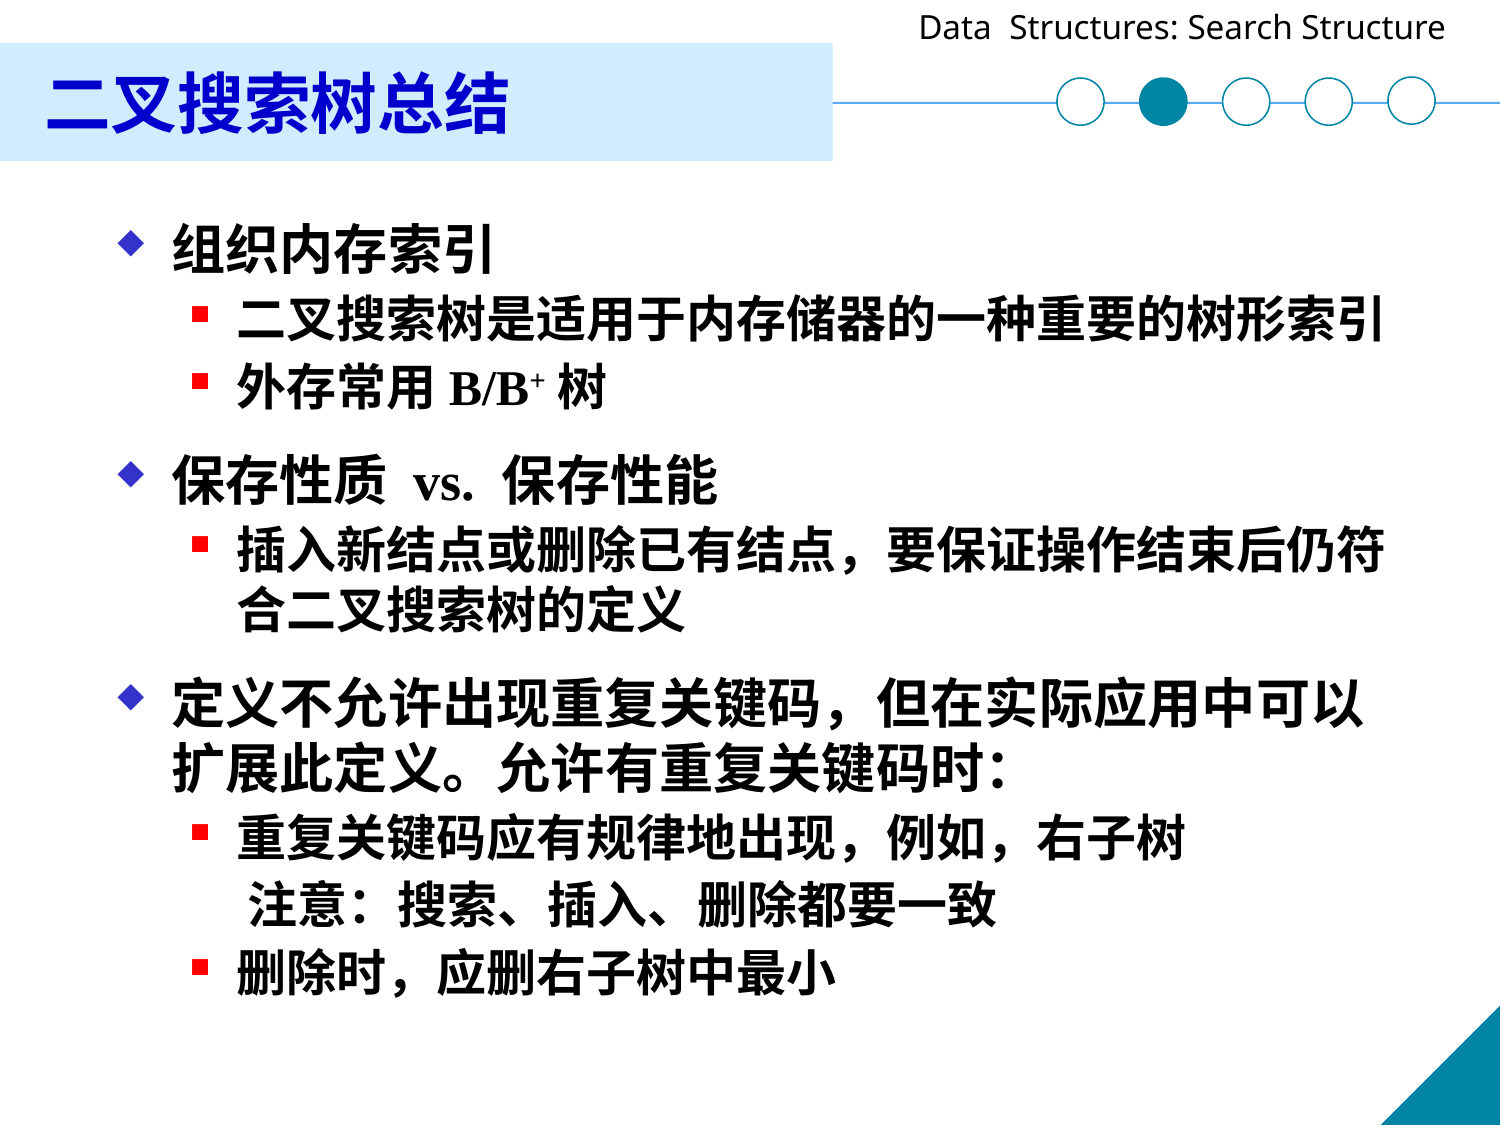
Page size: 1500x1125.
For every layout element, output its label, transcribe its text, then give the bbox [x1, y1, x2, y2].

text_box 组织内存索引 二叉搜索树是适用于内存储器的一种重要的树形索引 外存常用B/B+树 保存性质 vs. 保存性能 插入新结点或删除已有结点，要保证操作结束后仍符合二叉搜索树的定义 定义不允许出现重复关键码，但在实际应用中可以扩展此定义。允许有重复关键码时： 重复关键码应有规律地出现，例如，右子树 注意：搜索、插入、删除都要一致 删除时，应删右子树中最小 [100, 208, 1412, 1047]
text_box 二叉搜索树总结 [29, 50, 774, 149]
text_box [1305, 78, 1353, 126]
text_box [1056, 78, 1105, 126]
text_box [1139, 78, 1187, 126]
text_box [1387, 77, 1436, 125]
text_box [1222, 78, 1270, 126]
